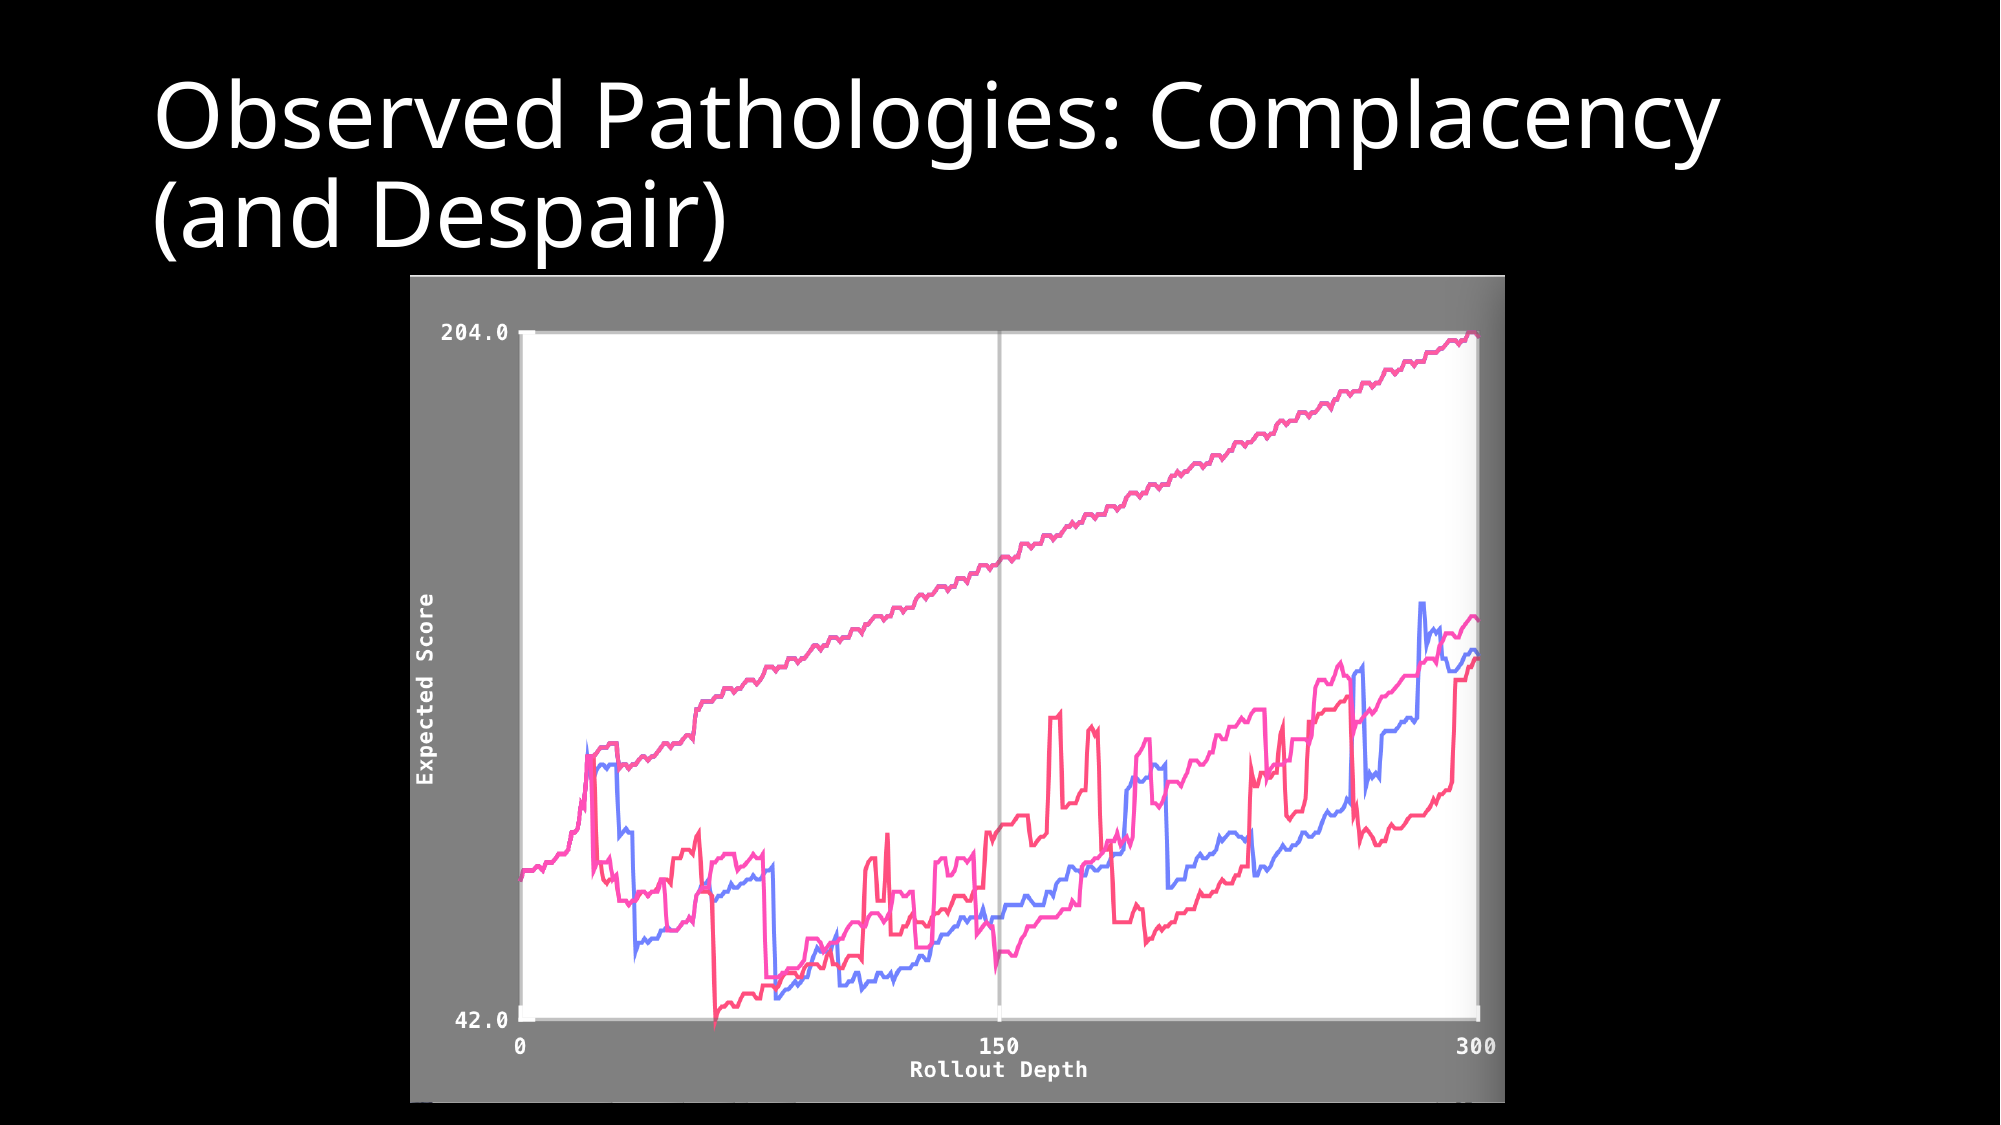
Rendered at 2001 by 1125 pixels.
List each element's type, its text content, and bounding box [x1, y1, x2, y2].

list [410, 275, 1505, 1103]
title Observed Pathologies: Complacency (and Despair) [137, 59, 1863, 278]
